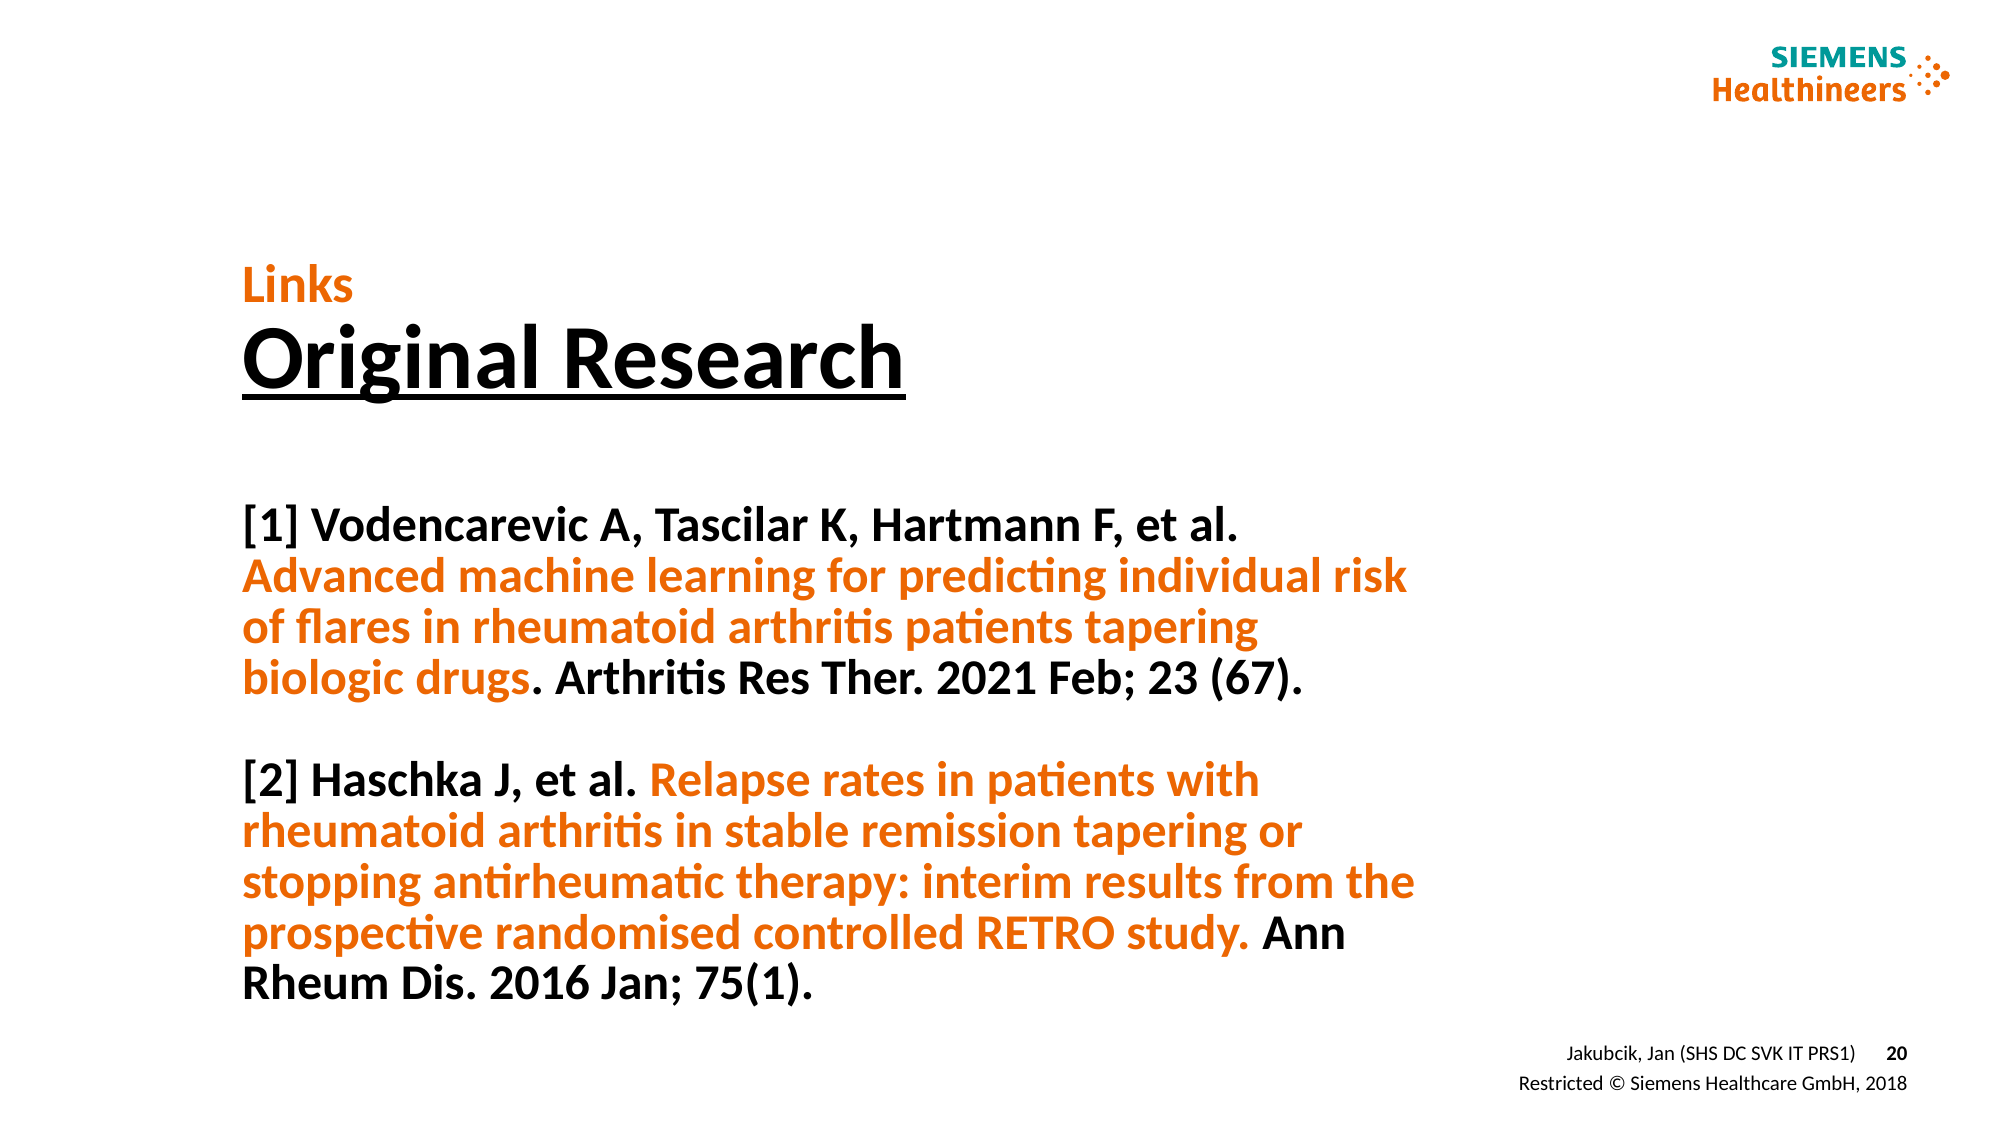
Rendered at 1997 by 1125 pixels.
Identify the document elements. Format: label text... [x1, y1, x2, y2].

title Links [242, 266, 1446, 314]
footer Jakubcik, Jan (SHS DC SVK IT PRS1) [1321, 1040, 1856, 1064]
subtitle Original Research [1] Vodencarevic A, Tascilar K, Hartmann F, et al. Advanced machine learning for predicting individual risk of flares in rheumatoid arthritis patients tapering biologic drugs. Arthritis Res Ther. 2021 Feb; 23 (67). [2] Haschka J, et al. Relapse rates in patients with rheumatoid arthritis in stable remission tapering or stopping antirheumatic therapy: interim results from the prospective randomised controlled RETRO study. Ann Rheum Dis. 2016 Jan; 75(1). [242, 313, 1425, 429]
